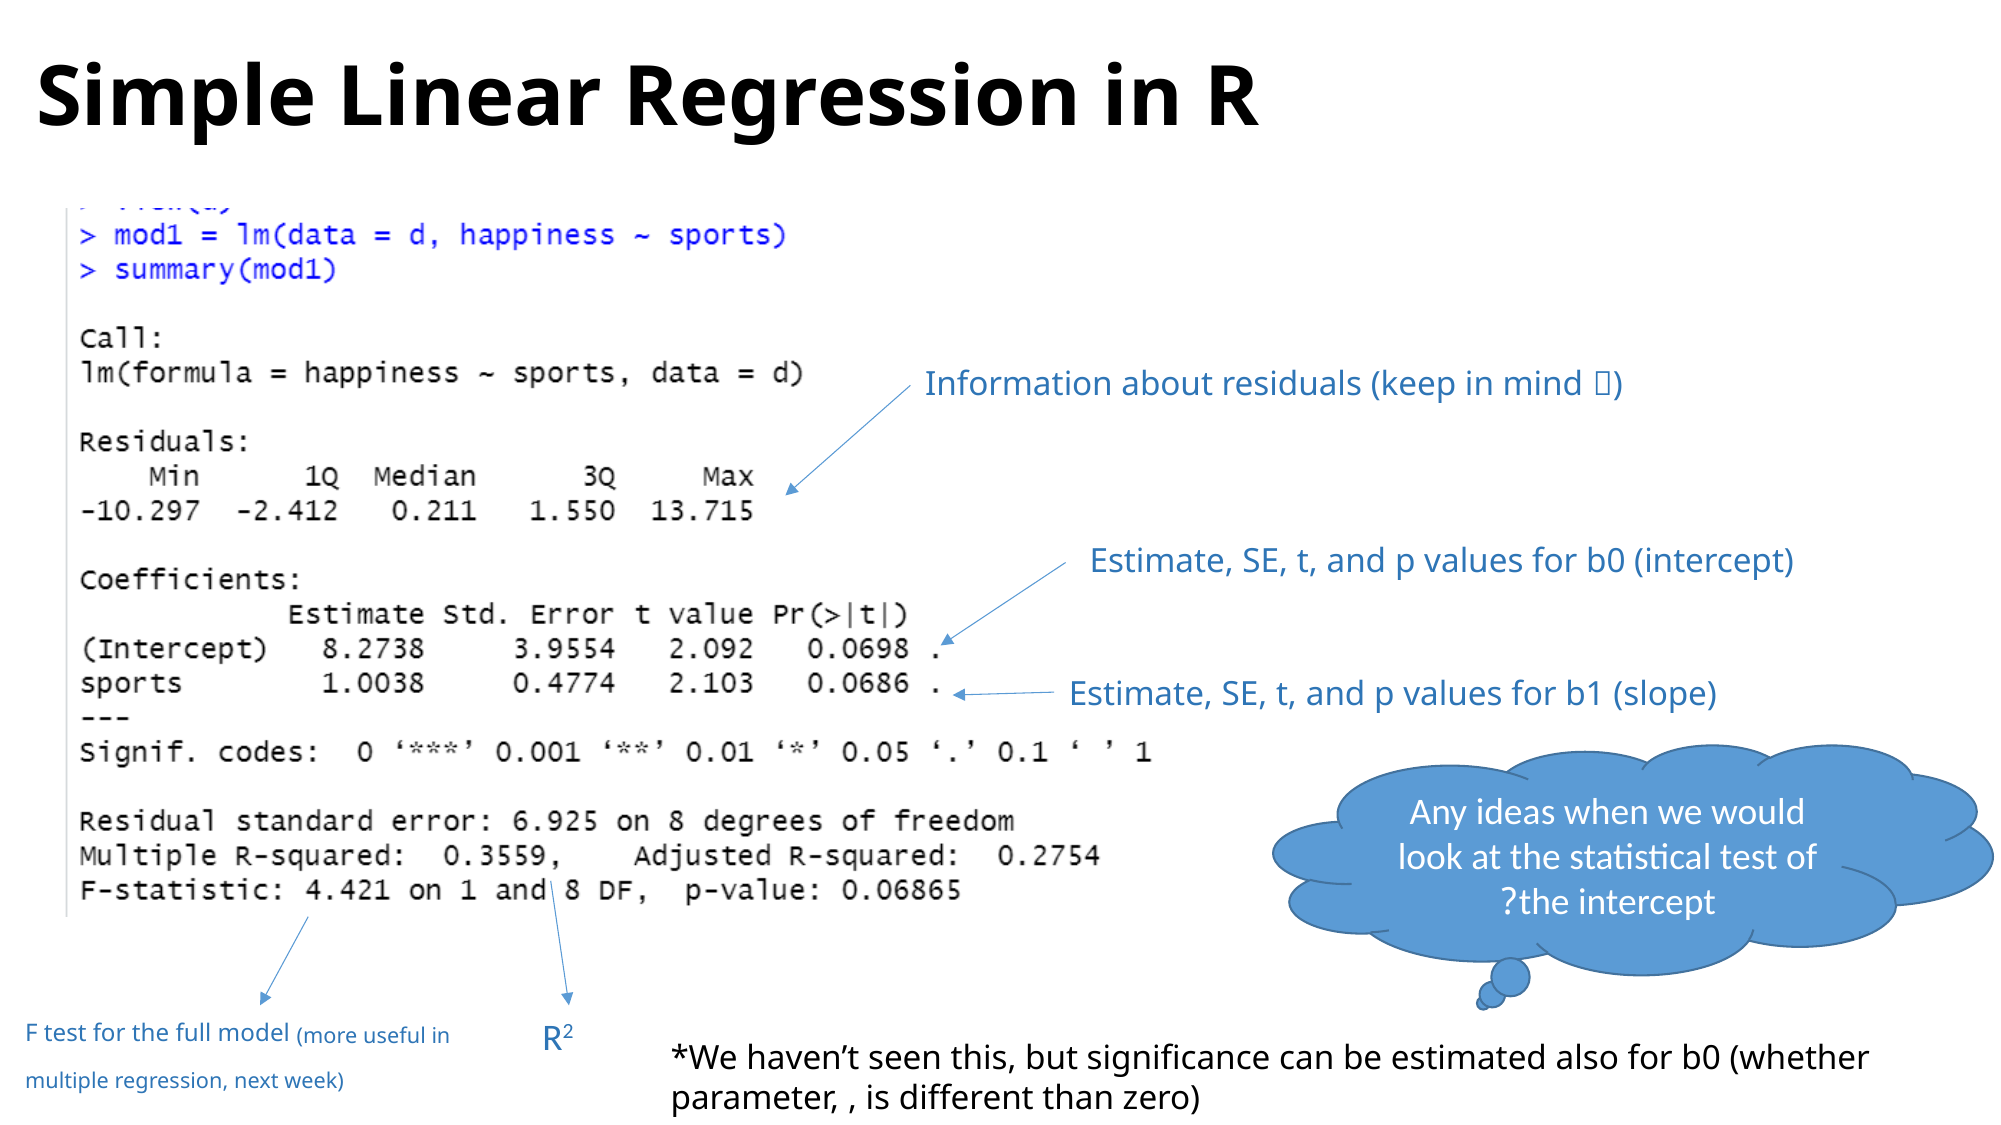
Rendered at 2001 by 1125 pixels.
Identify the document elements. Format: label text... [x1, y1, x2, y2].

title Simple Linear Regression in R [21, 13, 1861, 184]
picture [65, 208, 1186, 917]
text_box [940, 562, 1066, 646]
text_box Information about residuals (keep in mind ) [1186, 355, 1749, 410]
text_box Any ideas when we would look at the statistical test of the intercept? [1272, 744, 1995, 1011]
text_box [952, 692, 1055, 696]
text_box Estimate, SE, t, and p values for b0 (intercept) [1186, 532, 1861, 587]
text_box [260, 916, 309, 1006]
text_box R2 [527, 1005, 611, 1065]
text_box F test for the full model (more useful in multiple regression, next week) [10, 1005, 510, 1116]
text_box Estimate, SE, t, and p values for b1 (slope) [1186, 664, 1764, 720]
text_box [785, 385, 911, 496]
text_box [550, 880, 569, 1006]
